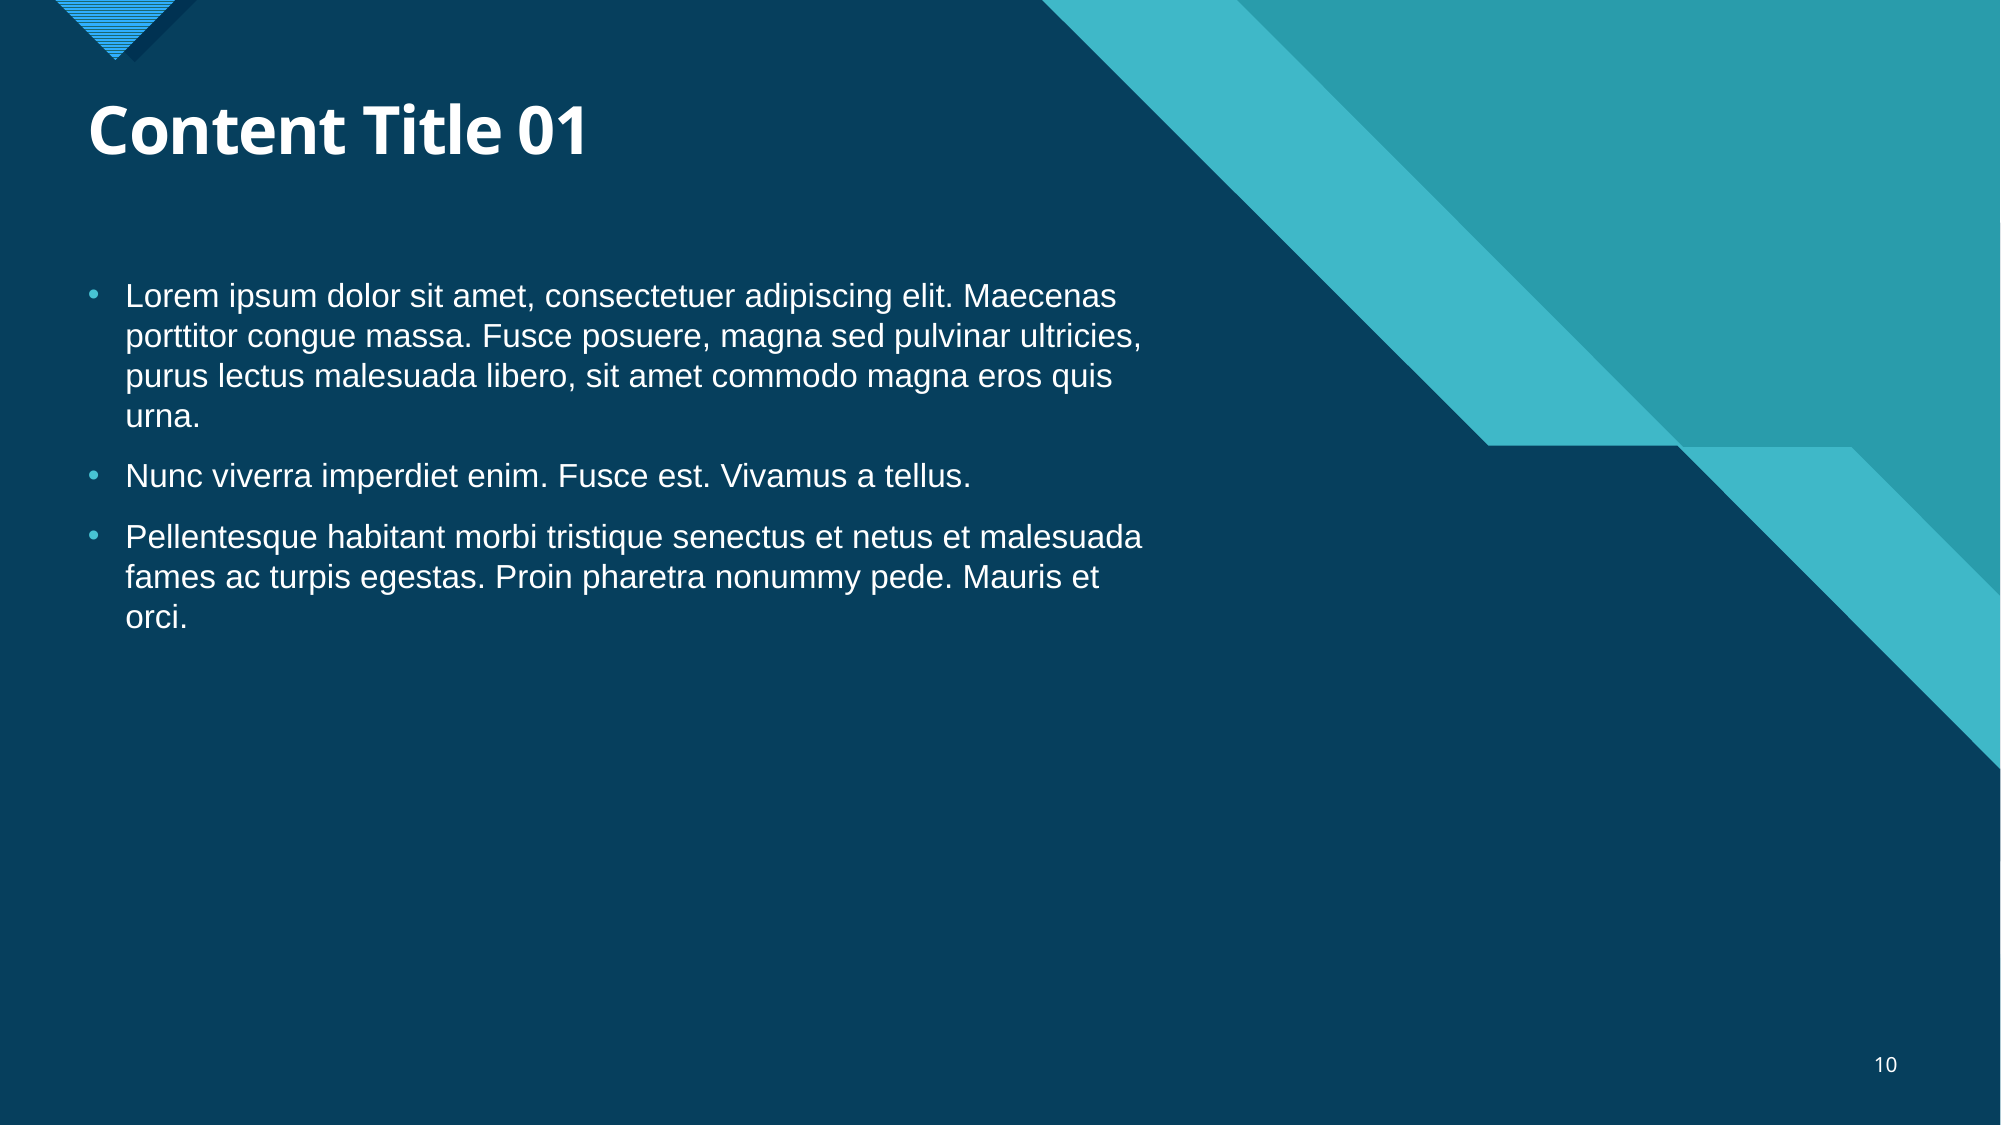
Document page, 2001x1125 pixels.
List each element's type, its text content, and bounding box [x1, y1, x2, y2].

list Lorem ipsum dolor sit amet, consectetuer adipiscing elit. Maecenas porttitor congue massa. Fusce posuere, magna sed pulvinar ultricies, purus lectus malesuada libero, sit amet commodo magna eros quis urna. Nunc viverra imperdiet enim. Fusce est. Vivamus a tellus. Pellentesque habitant morbi tristique senectus et netus et malesuada fames ac turpis egestas. Proin pharetra nonummy pede. Mauris et orci. [72, 266, 1175, 939]
title Content Title 01 [72, 89, 1913, 177]
slide_number 10 [1845, 1035, 1913, 1096]
